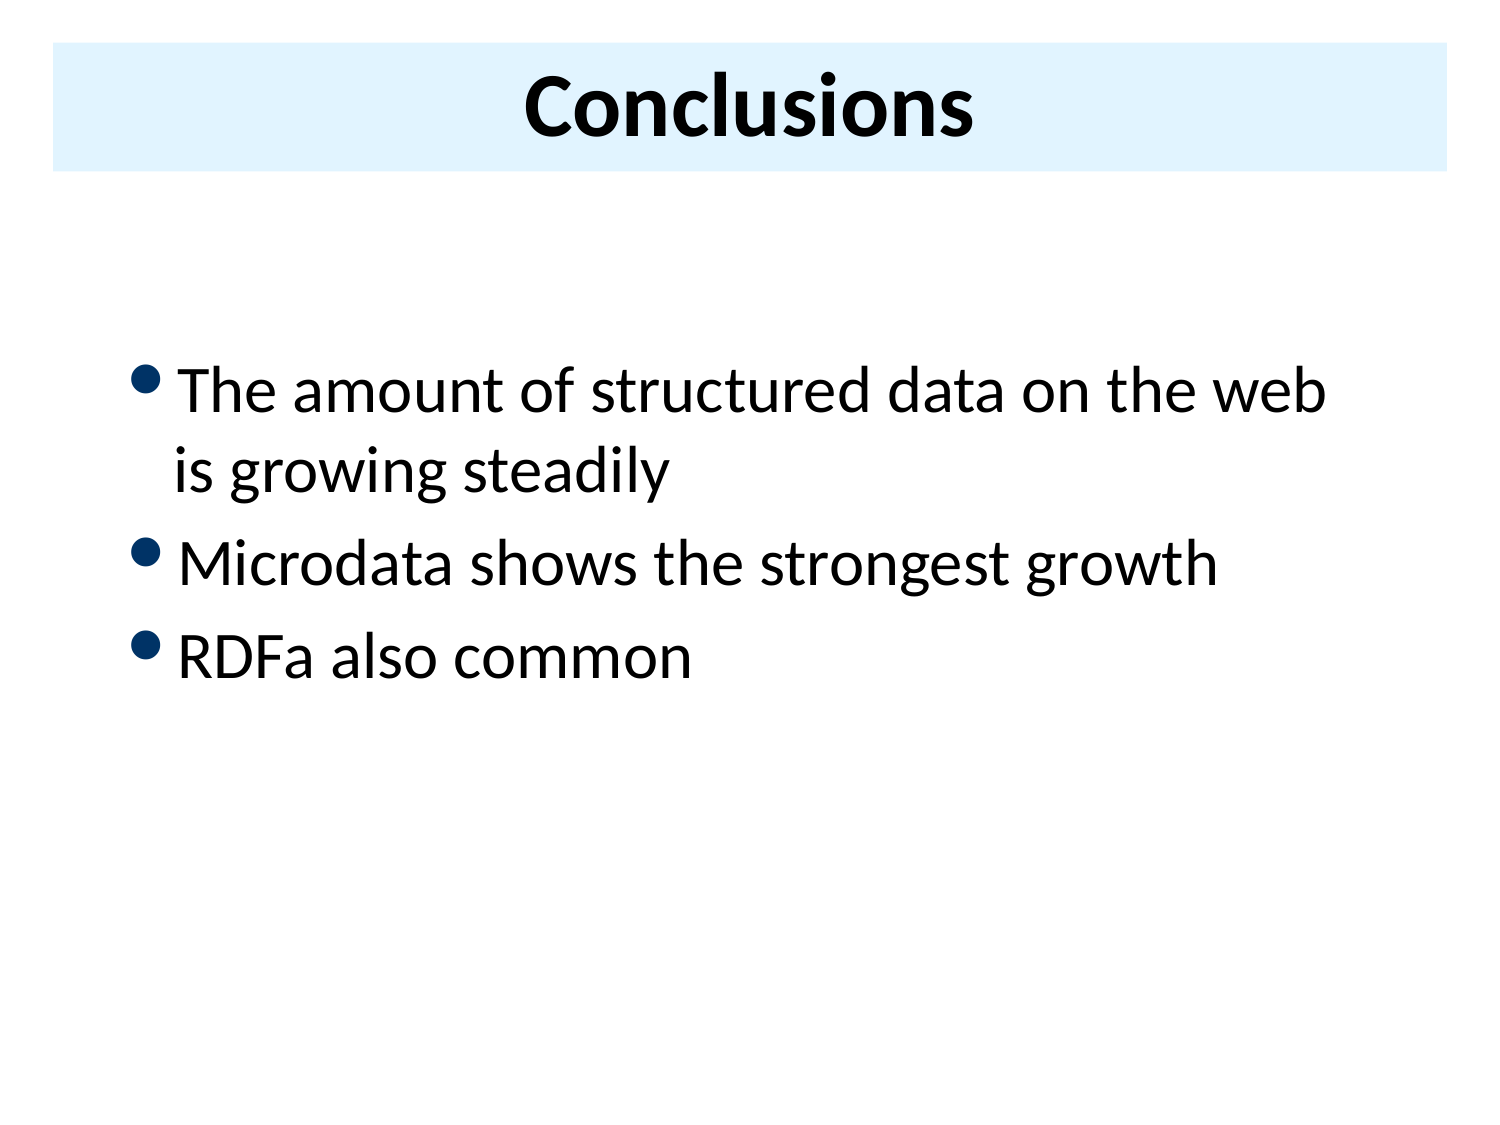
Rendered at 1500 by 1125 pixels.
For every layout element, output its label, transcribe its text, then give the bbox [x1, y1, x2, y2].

list The amount of structured data on the web is growing steadily Microdata shows the strongest growth RDFa also common [112, 338, 1376, 1047]
title Conclusions [53, 42, 1447, 172]
